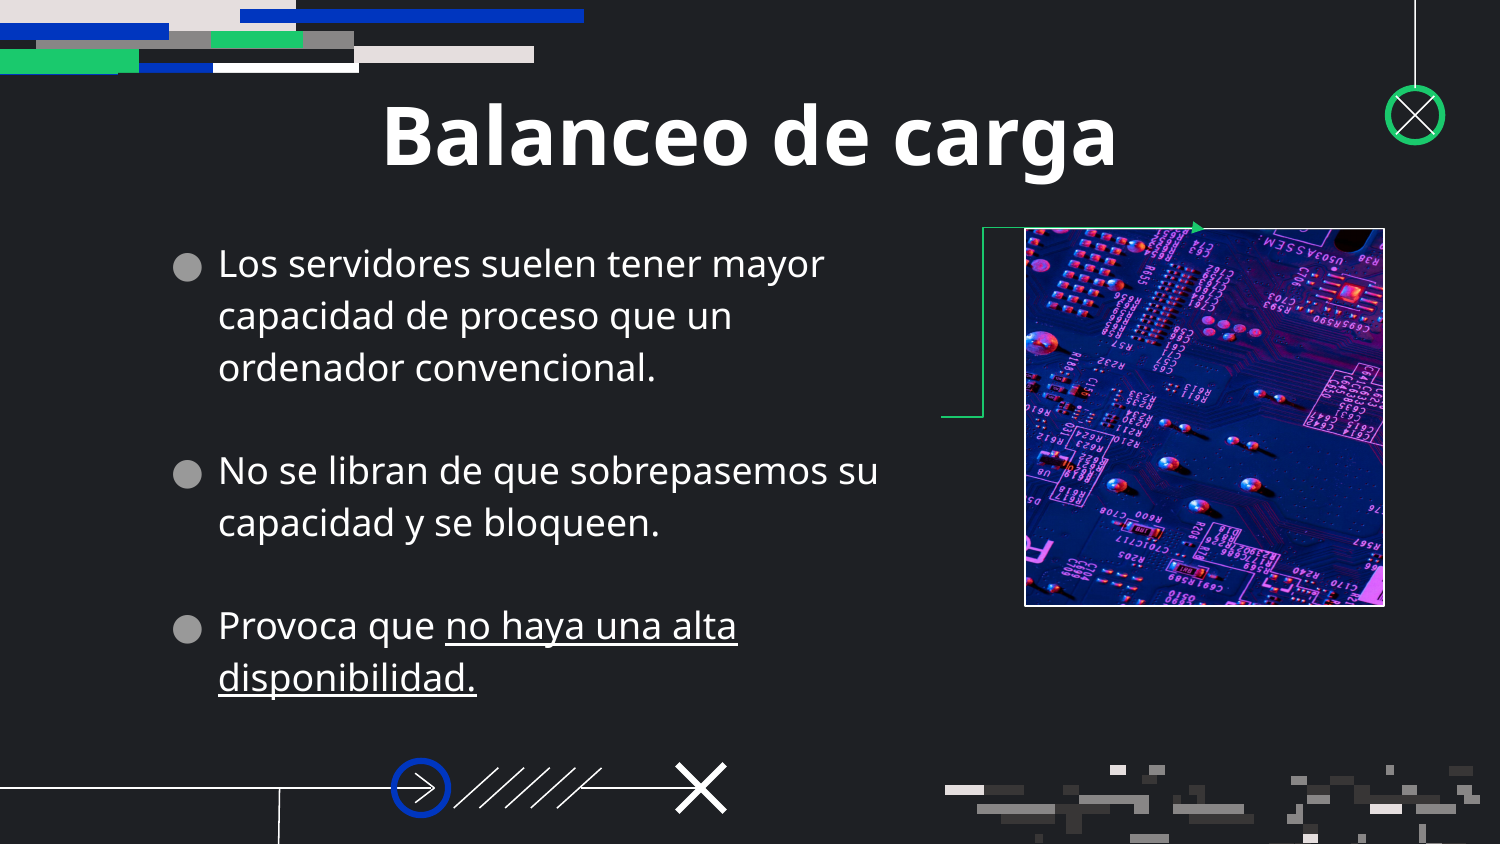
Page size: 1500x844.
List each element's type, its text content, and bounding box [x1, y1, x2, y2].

subtitle Los servidores suelen tener mayor capacidad de proceso que un ordenador convencional. No se libran de que sobrepasemos su capacidad y se bloqueen. Provoca que no haya una alta disponibilidad. [156, 218, 942, 616]
text_box Balanceo de carga [118, 72, 1382, 178]
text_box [941, 228, 1205, 418]
picture [1025, 228, 1384, 606]
